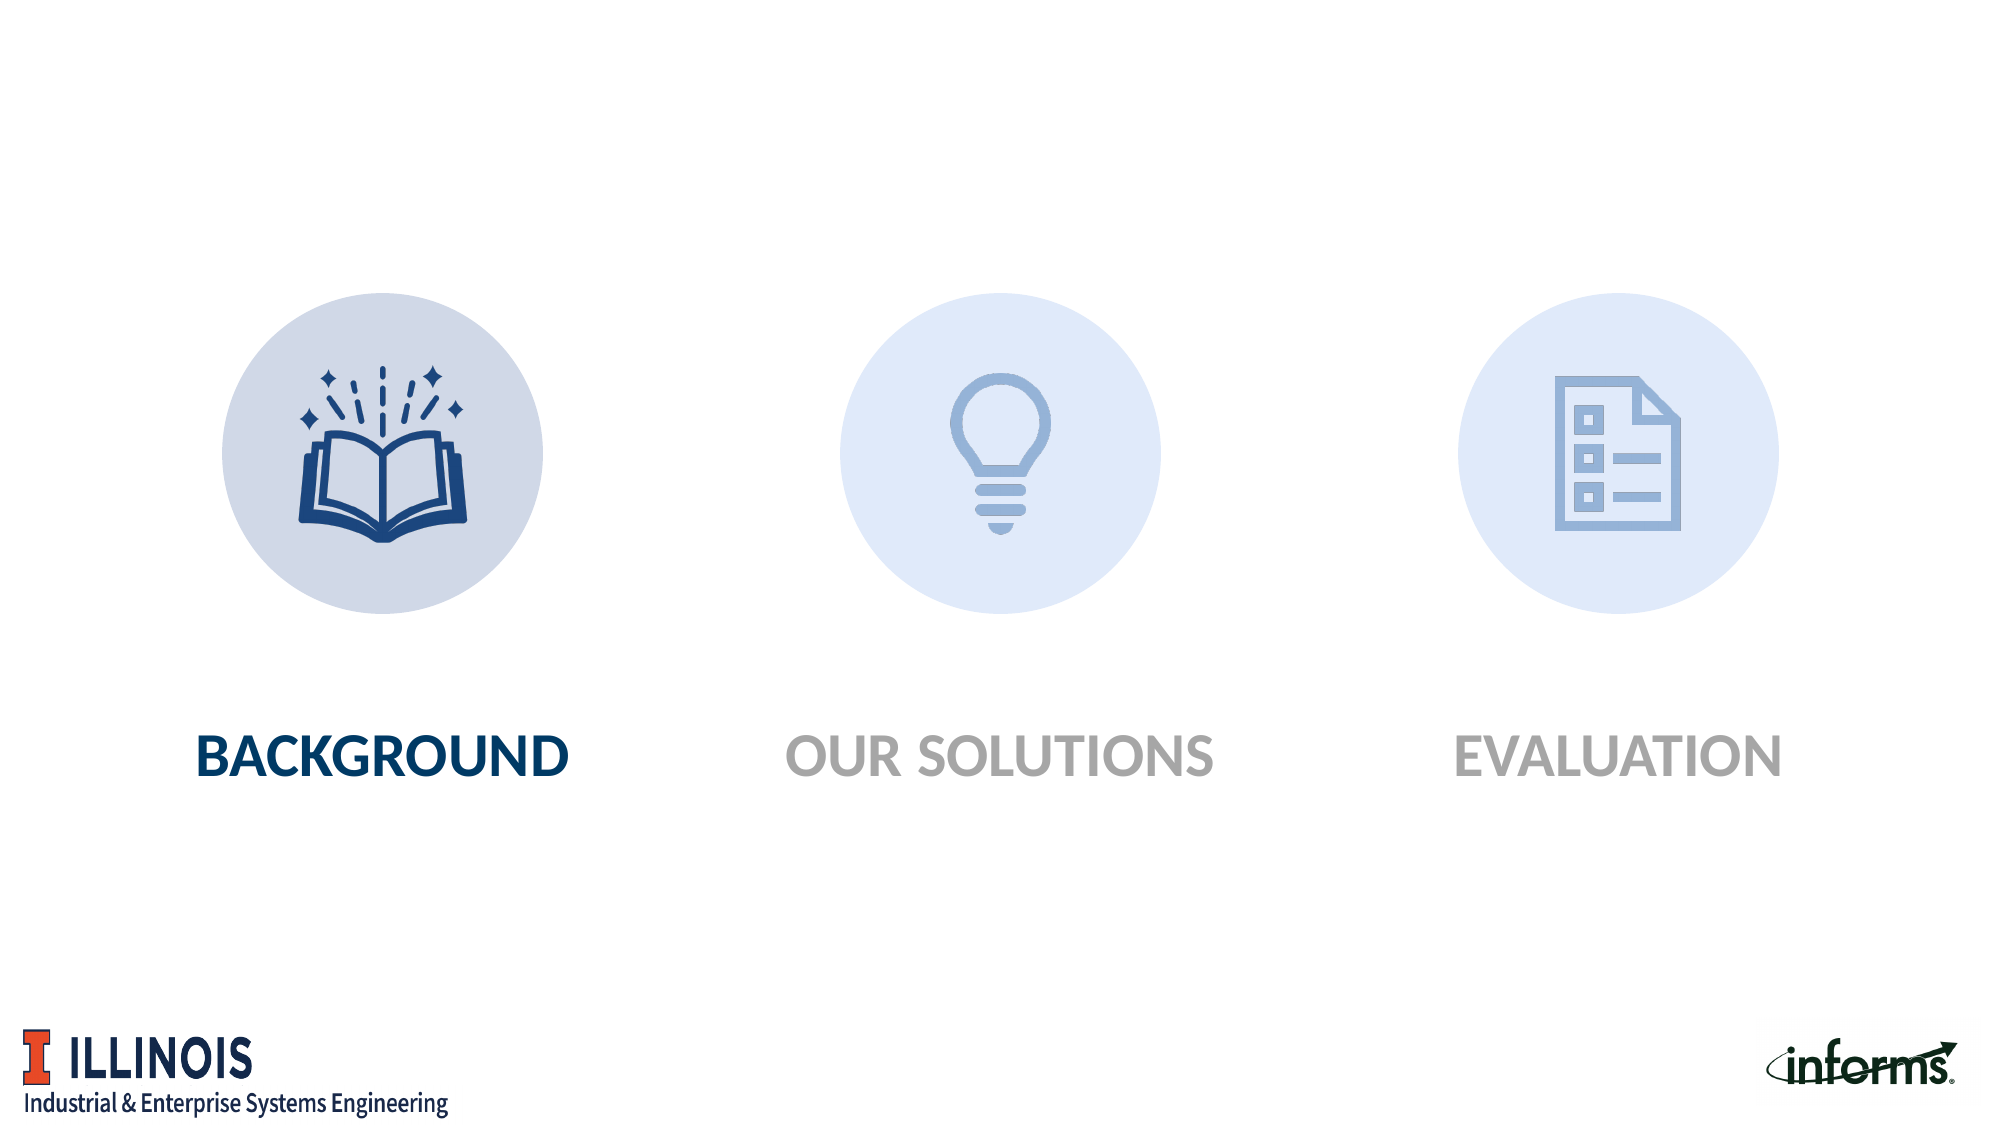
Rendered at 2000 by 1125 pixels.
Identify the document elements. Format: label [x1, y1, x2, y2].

text_box [103, 165, 1898, 960]
picture [1756, 1017, 1981, 1106]
picture [23, 1029, 463, 1125]
